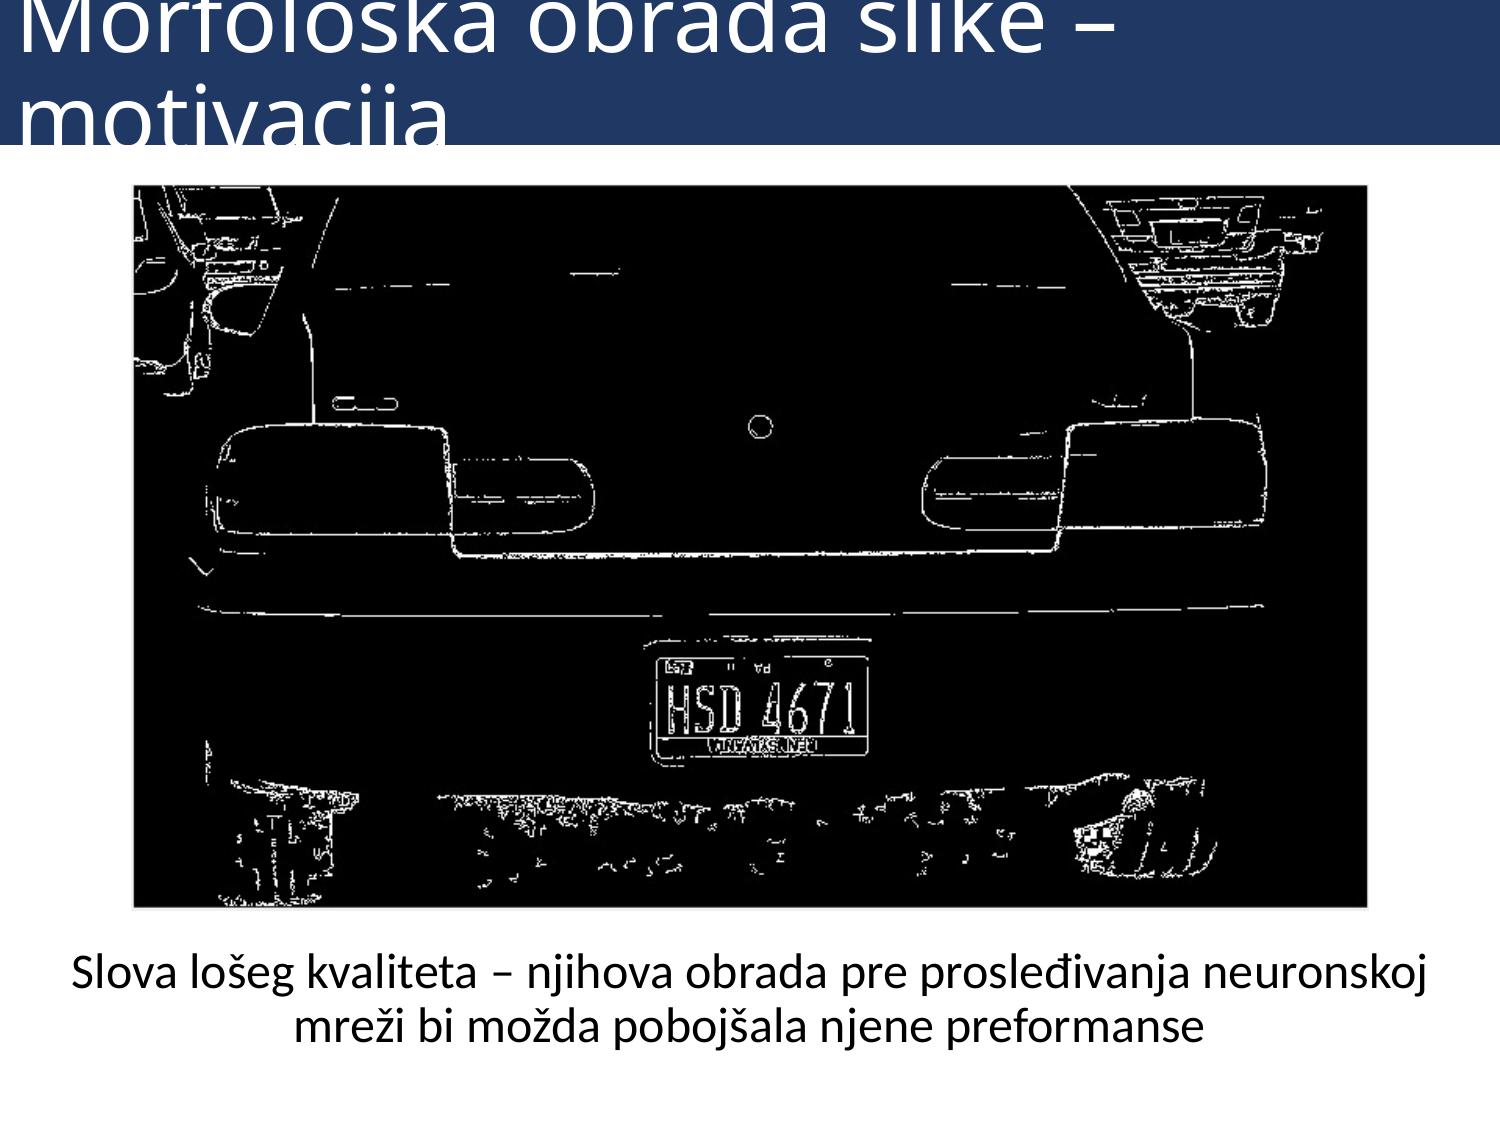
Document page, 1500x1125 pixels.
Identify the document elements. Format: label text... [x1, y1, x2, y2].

title Morfološka obrada slike – motivacija [0, 0, 1500, 145]
list Slova lošeg kvaliteta – njihova obrada pre prosleđivanja neuronskoj mreži bi možda pobojšala njene preformanse [21, 937, 1479, 1083]
picture [131, 184, 1369, 911]
